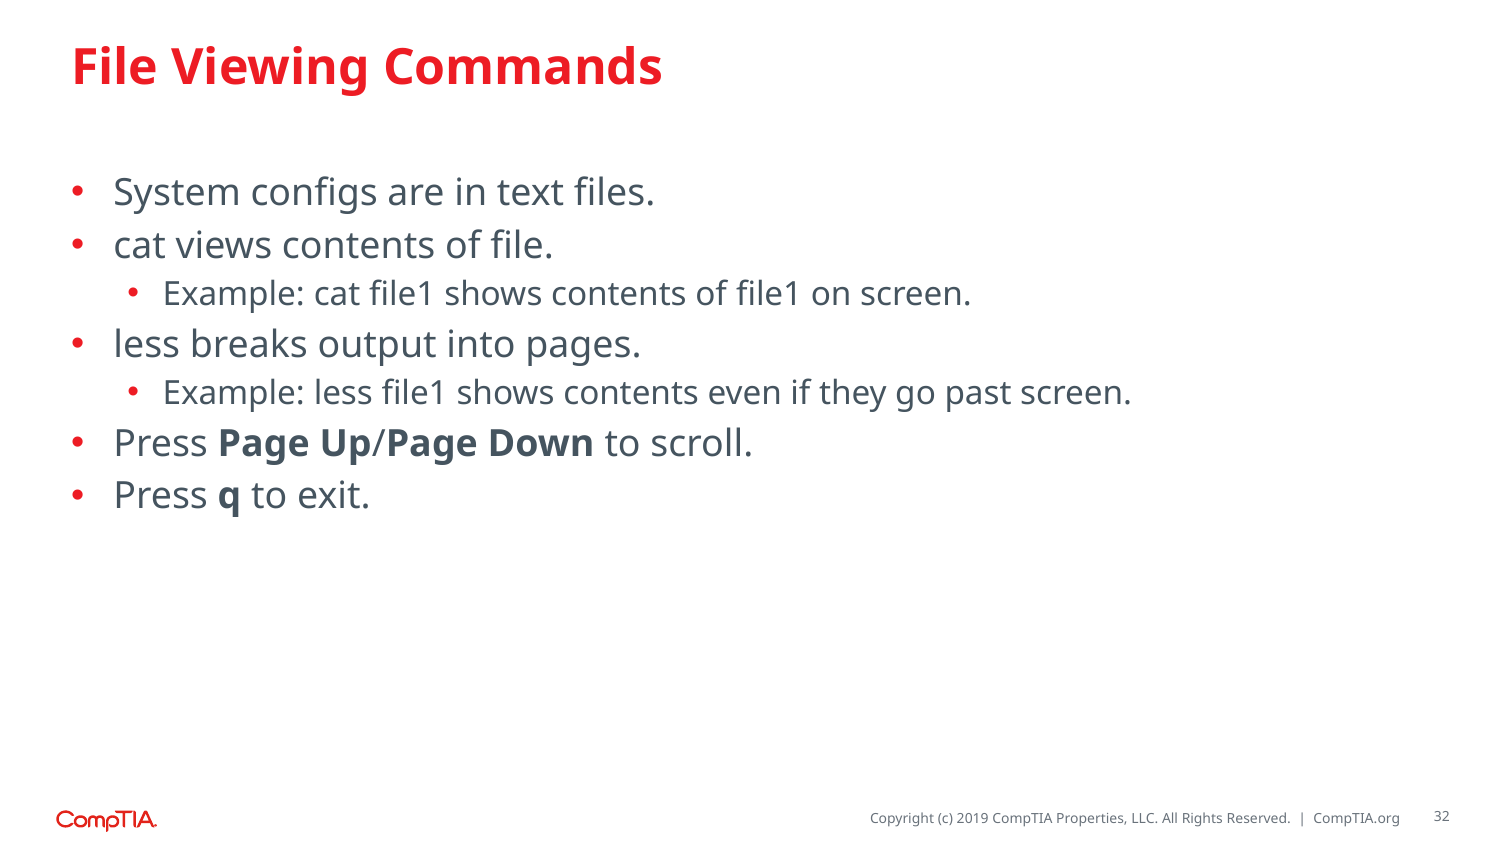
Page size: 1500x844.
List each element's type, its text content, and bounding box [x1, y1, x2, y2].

title File Viewing Commands [56, 12, 1444, 117]
list System configs are in text files. cat views contents of file. Example: cat file1 shows contents of file1 on screen. less breaks output into pages. Example: less file1 shows contents even if they go past screen. Press Page Up/Page Down to scroll. Press q to exit. [56, 160, 1444, 746]
slide_number 32 [1407, 800, 1450, 835]
